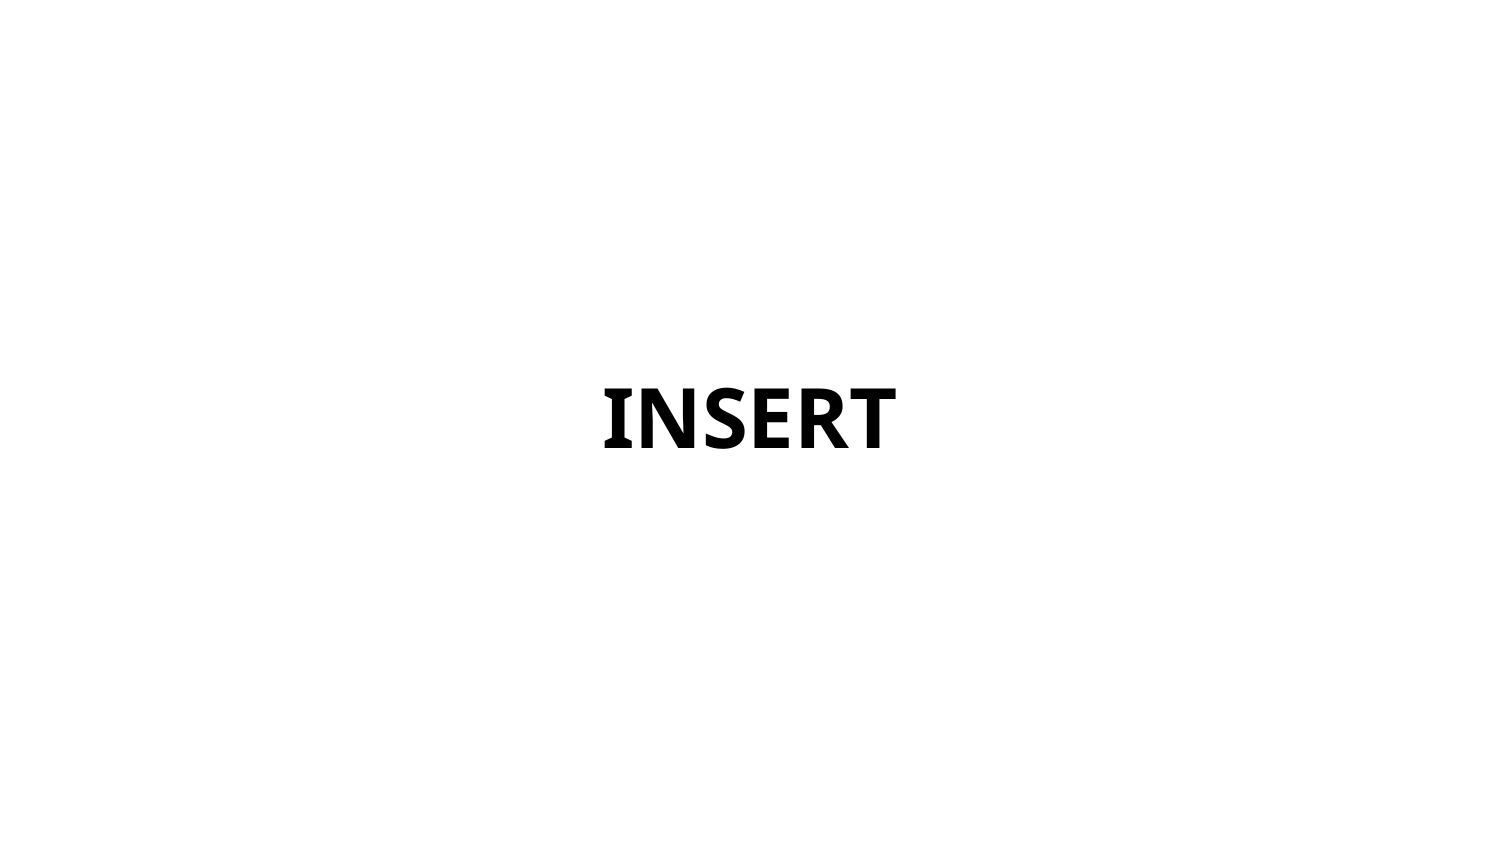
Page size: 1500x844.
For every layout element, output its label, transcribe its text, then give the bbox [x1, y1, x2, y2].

text_box INSERT [239, 361, 1261, 482]
